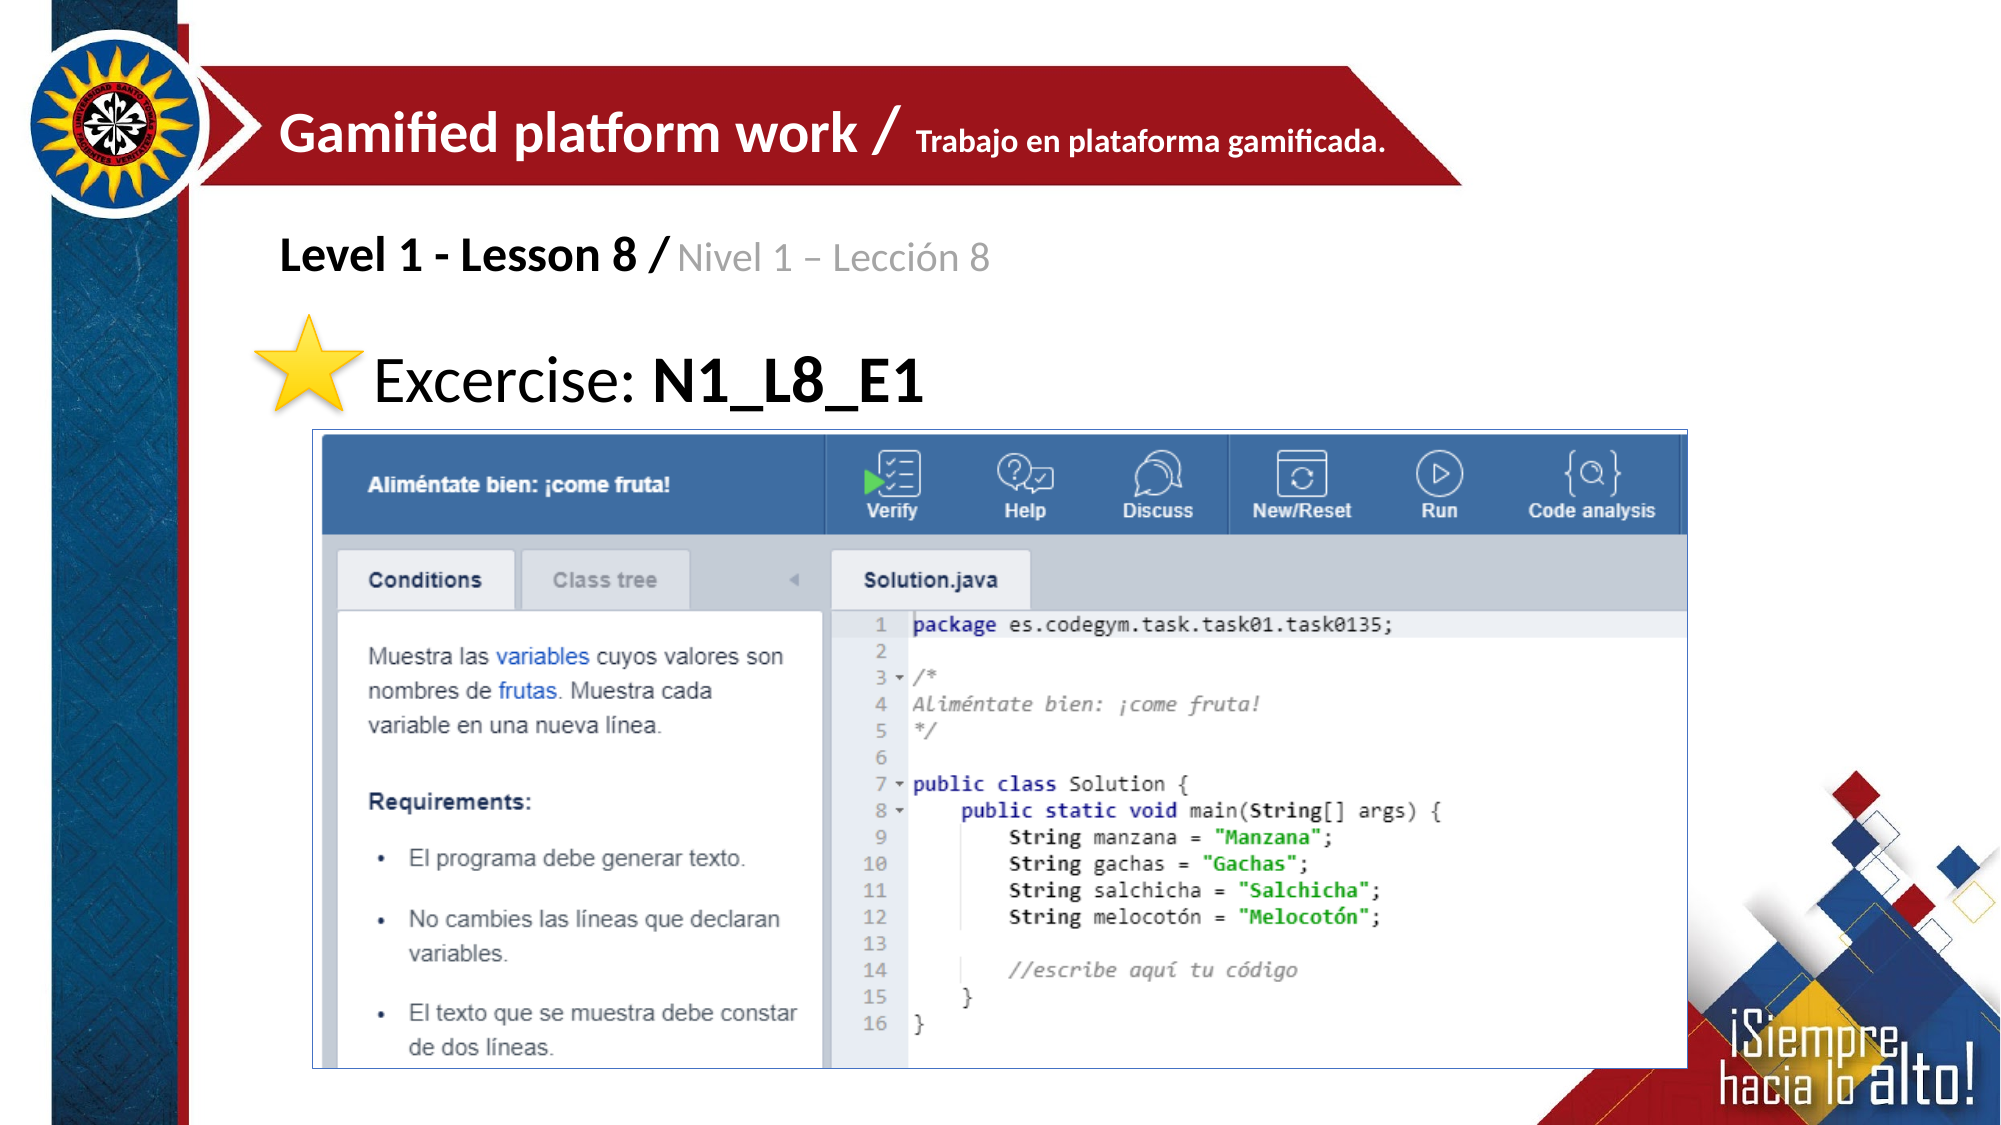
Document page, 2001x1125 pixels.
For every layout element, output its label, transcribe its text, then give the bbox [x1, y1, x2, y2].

text_box Gamified platform work / Trabajo en plataforma gamificada. [264, 78, 1462, 173]
picture [0, 0, 2001, 1125]
text_box [254, 314, 364, 411]
text_box Level 1 - Lesson 8 / Nivel 1 – Lección 8 [264, 213, 1839, 289]
text_box Excercise: N1_L8_E1 [327, 328, 972, 424]
